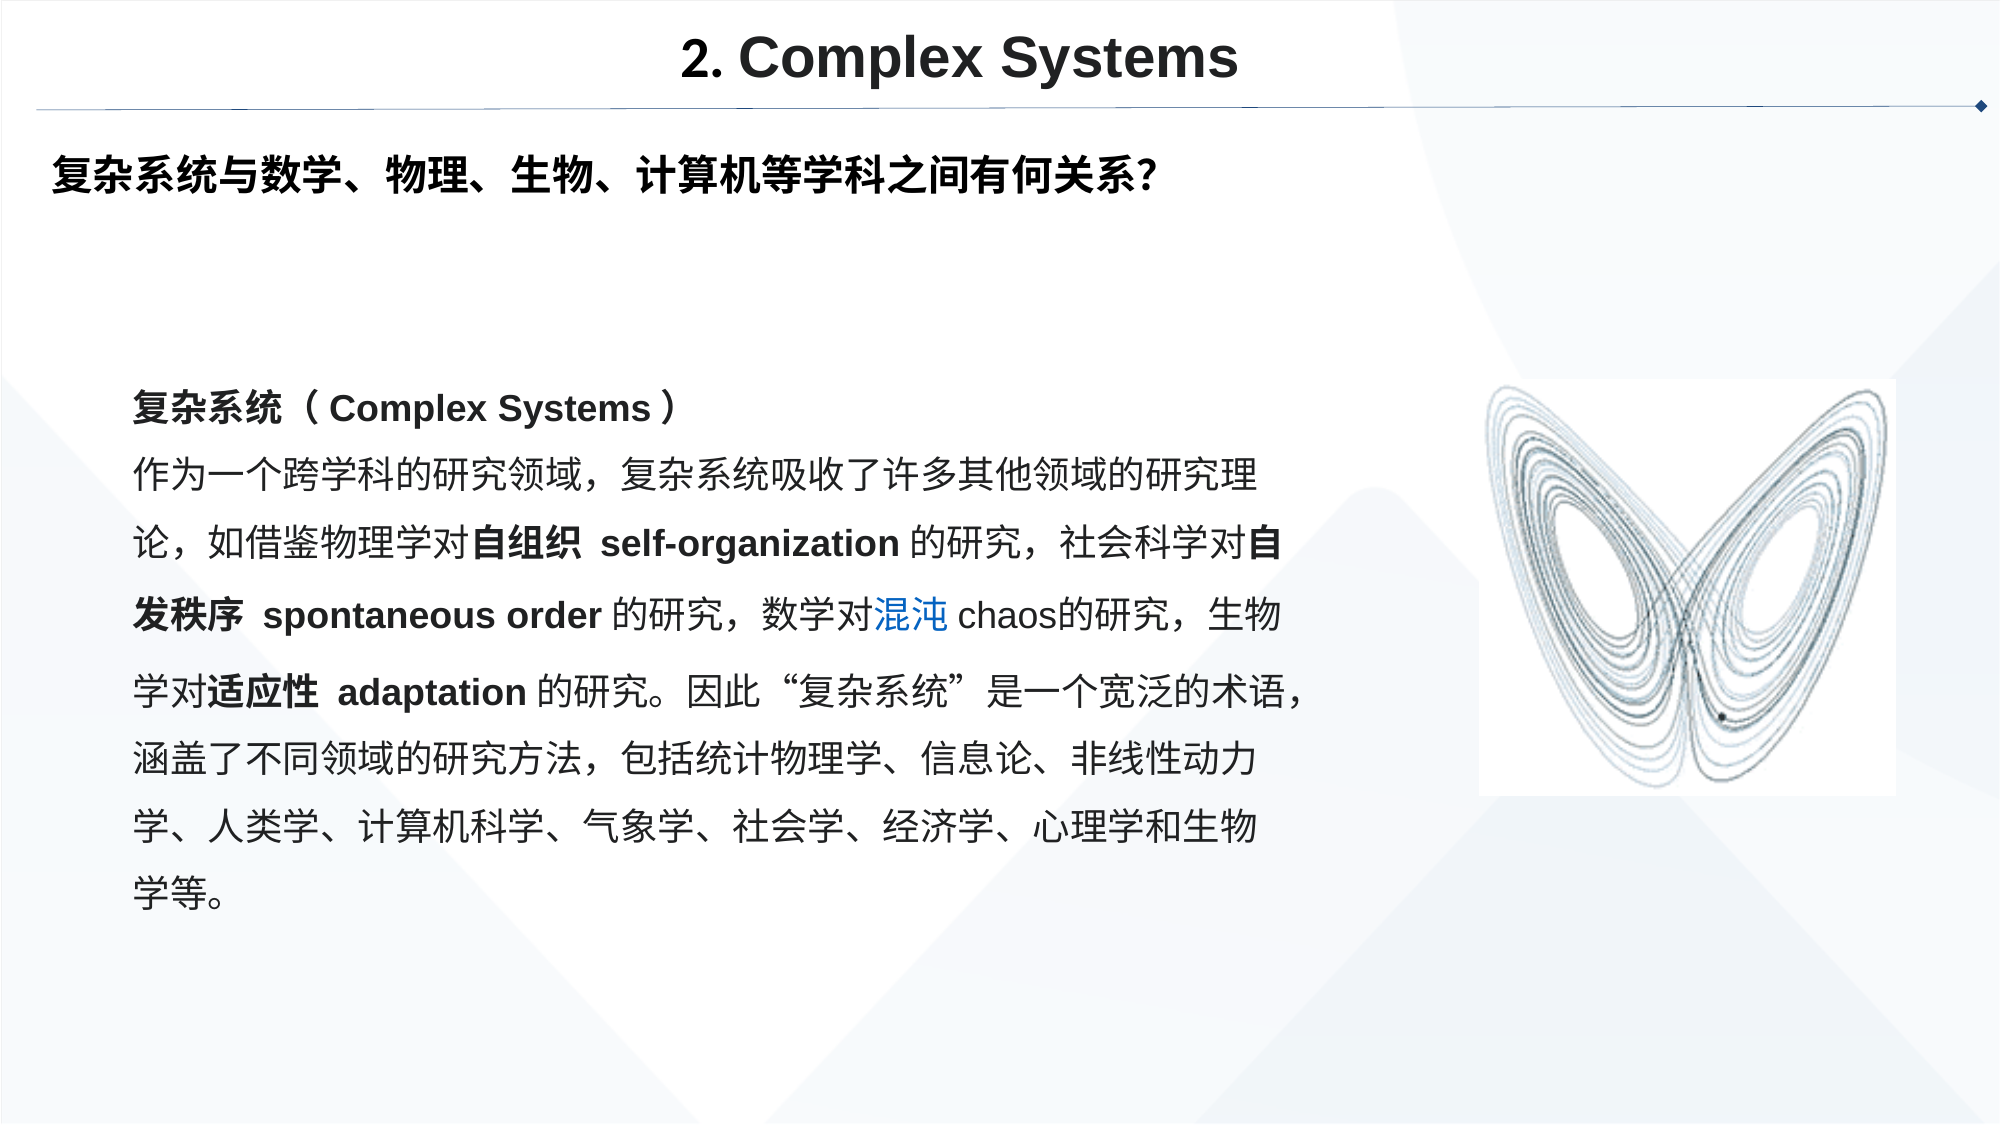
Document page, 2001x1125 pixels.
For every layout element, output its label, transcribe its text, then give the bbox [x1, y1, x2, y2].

picture [0, 0, 2001, 1125]
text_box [36, 106, 1982, 110]
text_box 复杂系统与数学、物理、生物、计算机等学科之间有何关系？ [36, 141, 1288, 207]
text_box 2. Complex Systems [500, 23, 1421, 94]
text_box 复杂系统（Complex Systems） 作为一个跨学科的研究领域，复杂系统吸收了许多其他领域的研究理论，如借鉴物理学对自组织 self-organization的研究，社会科学对自发秩序 spontaneous order的研究，数学对混沌 chaos的研究，生物学对适应性 adaptation的研究。因此“复杂系统”是一个宽泛的术语，涵盖了不同领域的研究方法，包括统计物理学、信息论、非线性动力学、人类学、计算机科学、气象学、社会学、经济学、心理学和生物学等。 [117, 353, 1307, 923]
